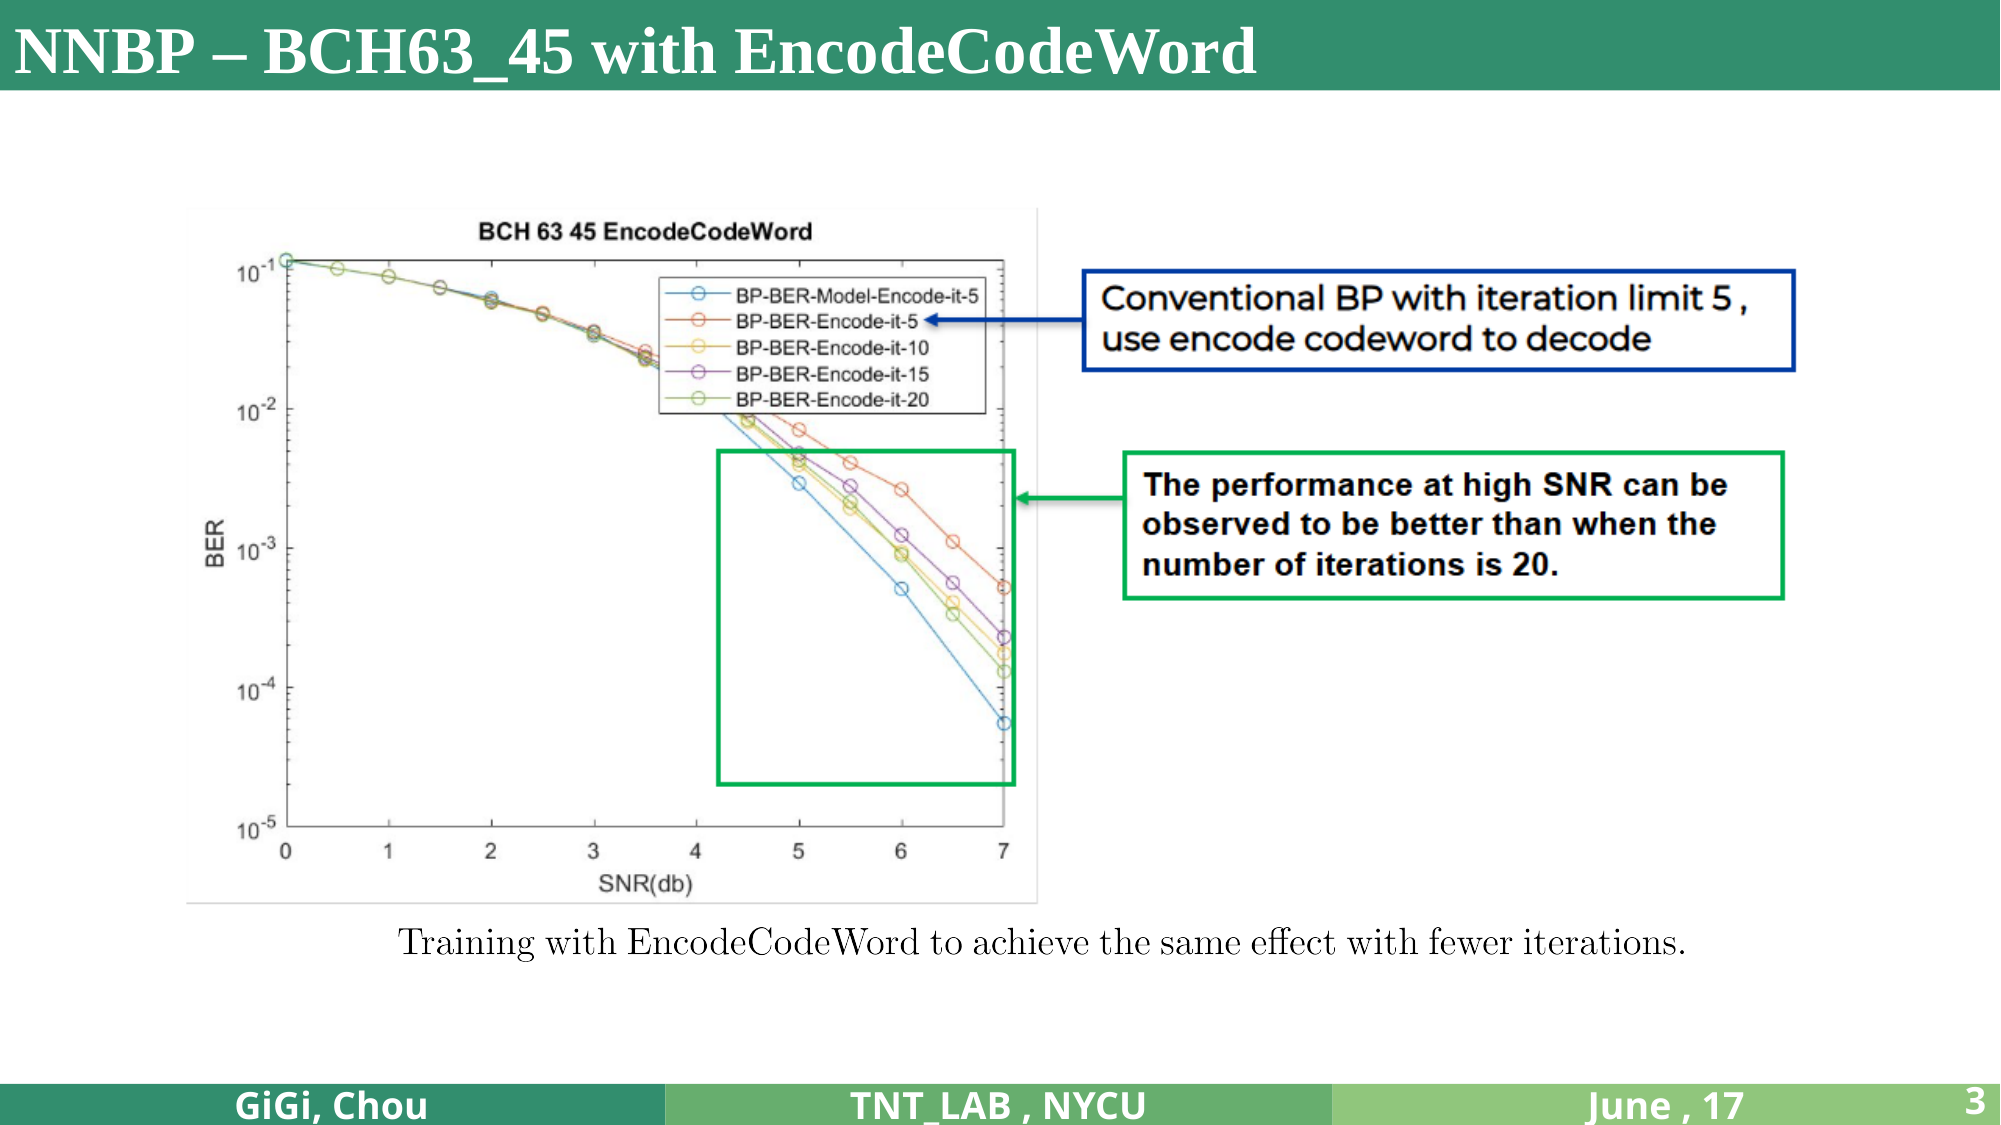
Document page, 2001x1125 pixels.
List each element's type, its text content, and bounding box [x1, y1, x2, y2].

picture [159, 179, 1841, 963]
text_box NNBP – BCH63_45 with EncodeCodeWord [0, 0, 1280, 95]
slide_number 3 [1551, 1083, 2000, 1121]
